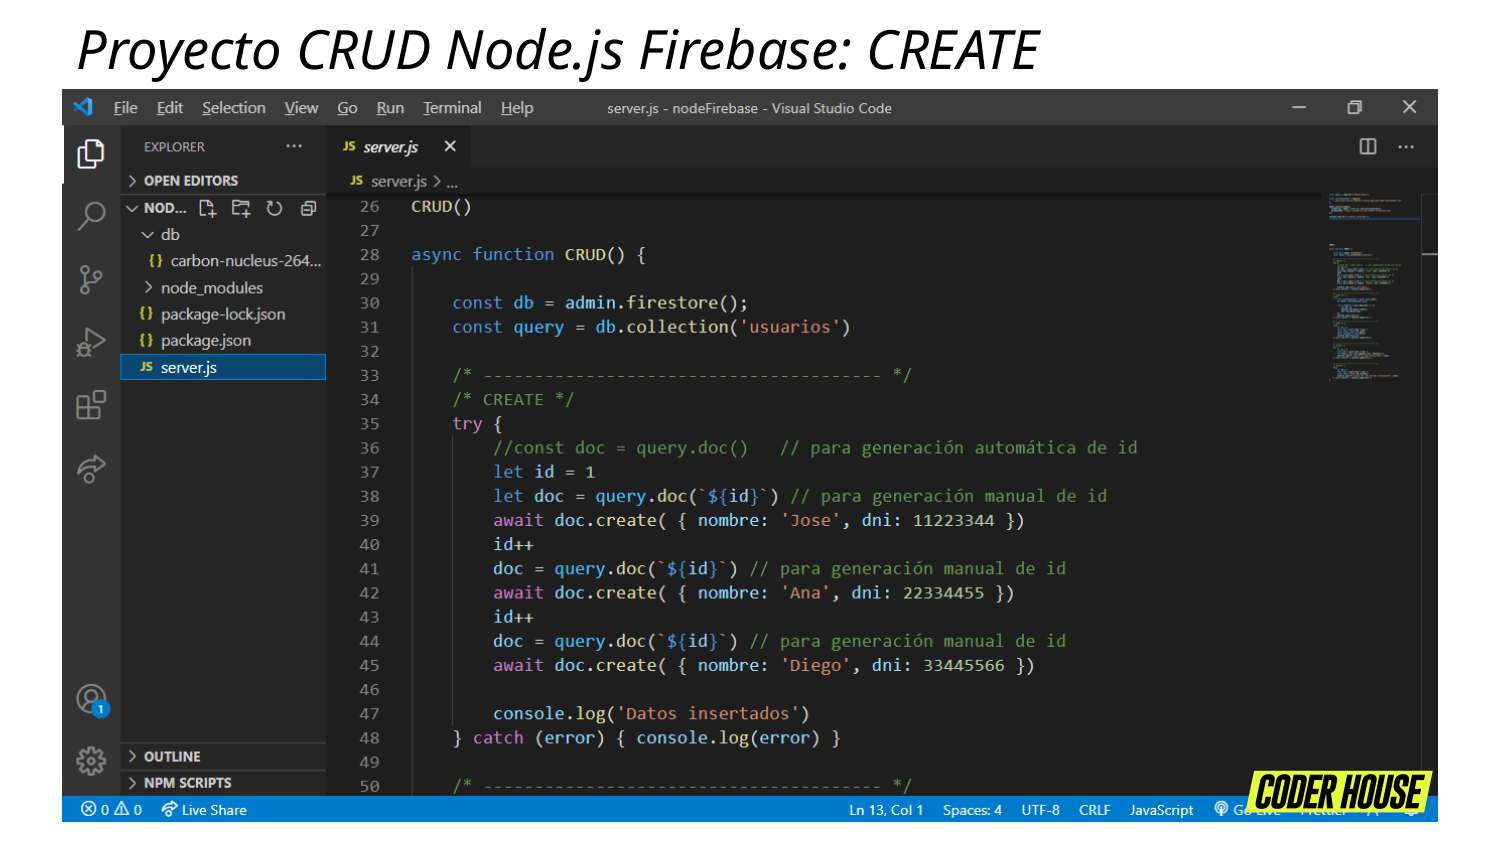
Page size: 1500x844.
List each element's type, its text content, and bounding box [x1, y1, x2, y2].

picture [62, 89, 1438, 823]
text_box Proyecto CRUD Node.js Firebase: CREATE [61, 0, 1437, 78]
